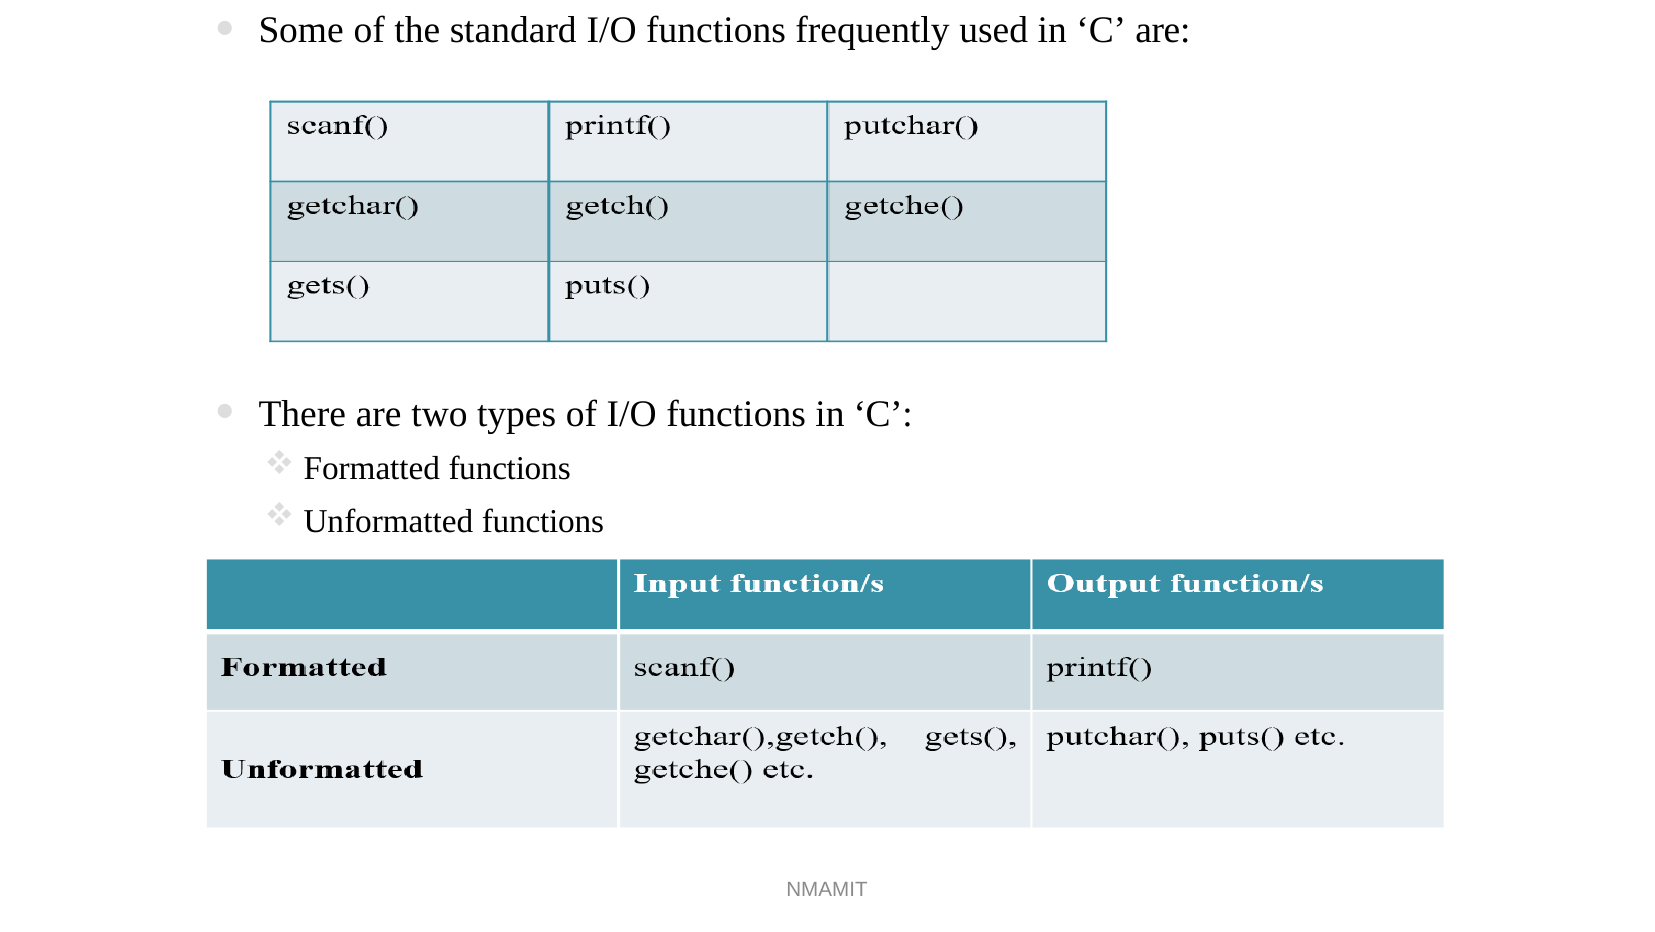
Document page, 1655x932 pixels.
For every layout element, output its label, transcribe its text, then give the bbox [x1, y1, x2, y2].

text_box Some of the standard I/O functions frequently used in ‘C’ are: [210, 3, 1288, 51]
footer NMAMIT [547, 863, 1107, 913]
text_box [204, 99, 1450, 830]
